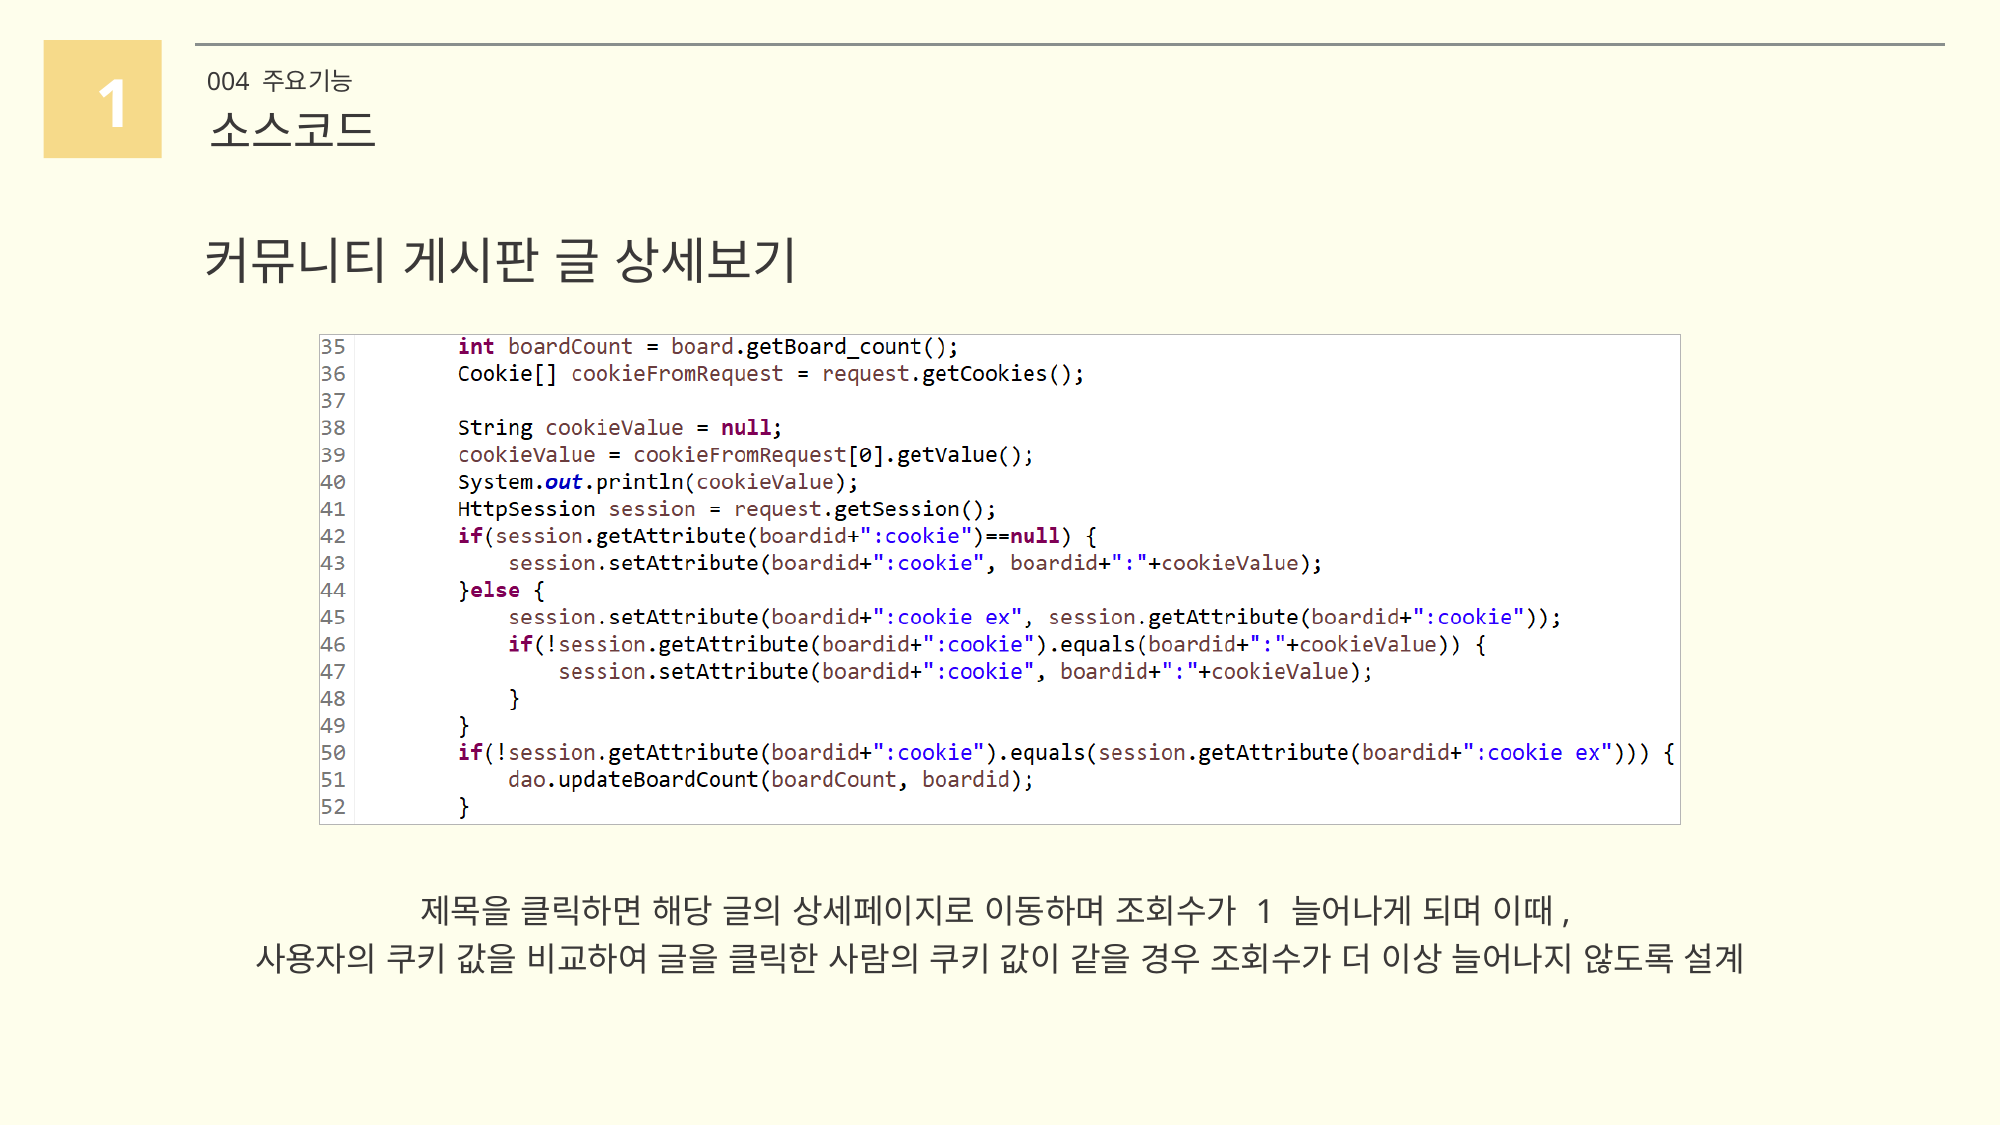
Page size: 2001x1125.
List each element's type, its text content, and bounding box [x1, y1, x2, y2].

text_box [194, 57, 392, 167]
text_box 1 [80, 52, 123, 148]
text_box 커뮤니티 게시판 글 상세보기 [189, 222, 814, 297]
picture [319, 334, 1681, 825]
text_box 제목을 클릭하면 해당 글의 상세페이지로 이동하며 조회수가 1 늘어나게 되며 이때, 사용자의 쿠키 값을 비교하여 글을 클릭한 사람의 쿠키 값이 같을 경우 조회수가 더 이상 늘어나지 않도록 설계 [240, 875, 1760, 986]
text_box [42, 39, 163, 159]
